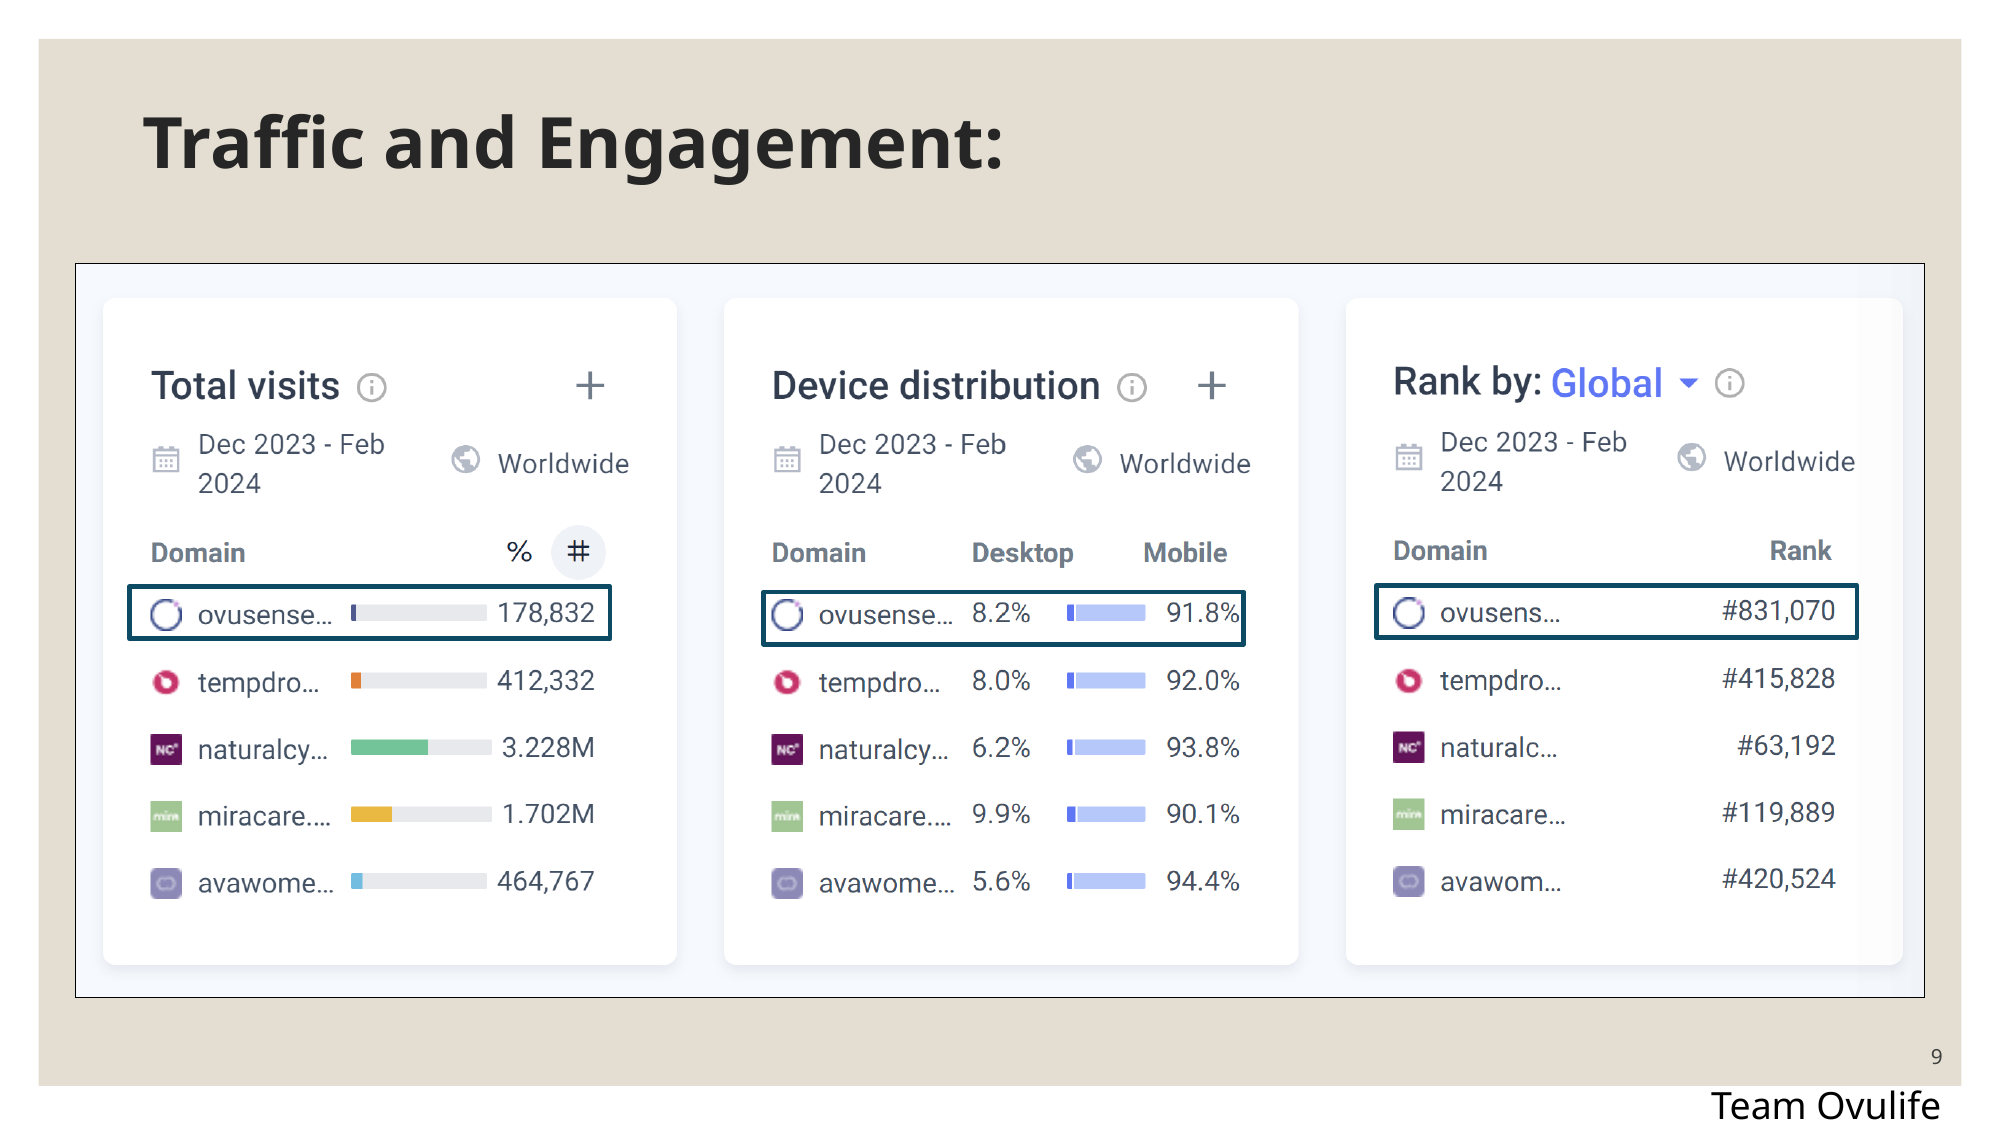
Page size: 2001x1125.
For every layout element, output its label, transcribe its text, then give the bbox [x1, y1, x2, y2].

title Traffic and Engagement: [127, 93, 1852, 198]
picture [75, 263, 1925, 998]
text_box Team Ovulife [1696, 1074, 1966, 1125]
slide_number 9 [1717, 1034, 1958, 1080]
